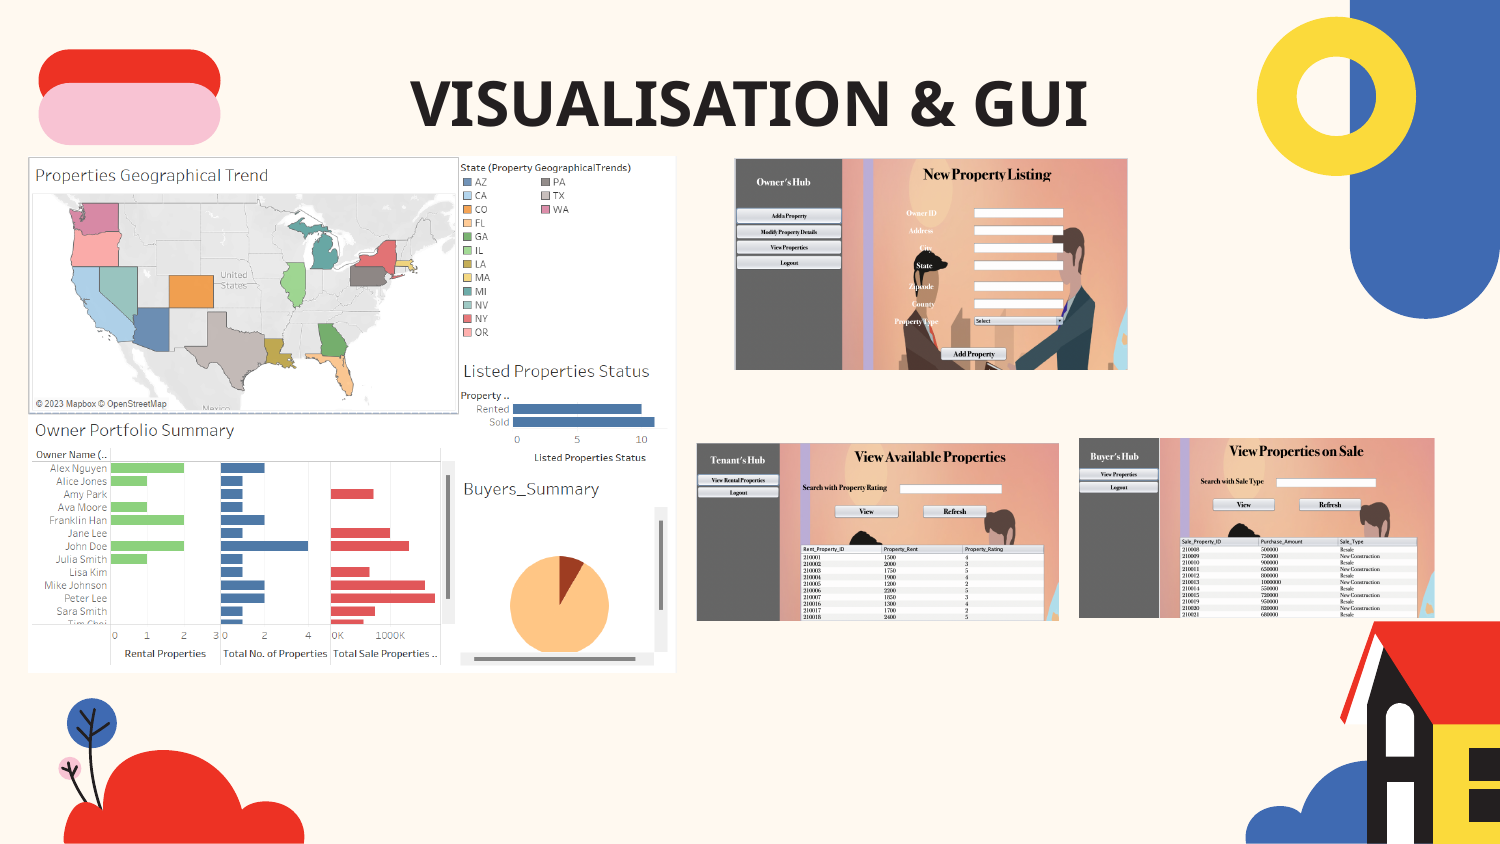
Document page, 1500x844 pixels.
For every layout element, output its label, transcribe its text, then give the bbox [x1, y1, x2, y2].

picture [28, 156, 677, 674]
picture [696, 443, 1060, 622]
title VISUALISATION & GUI [1297, 57, 1376, 127]
title VISUALISATION & GUI [118, 48, 1272, 127]
picture [1079, 438, 1435, 618]
text_box [1256, 16, 1417, 176]
picture [733, 158, 1128, 371]
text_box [1243, 621, 1500, 844]
